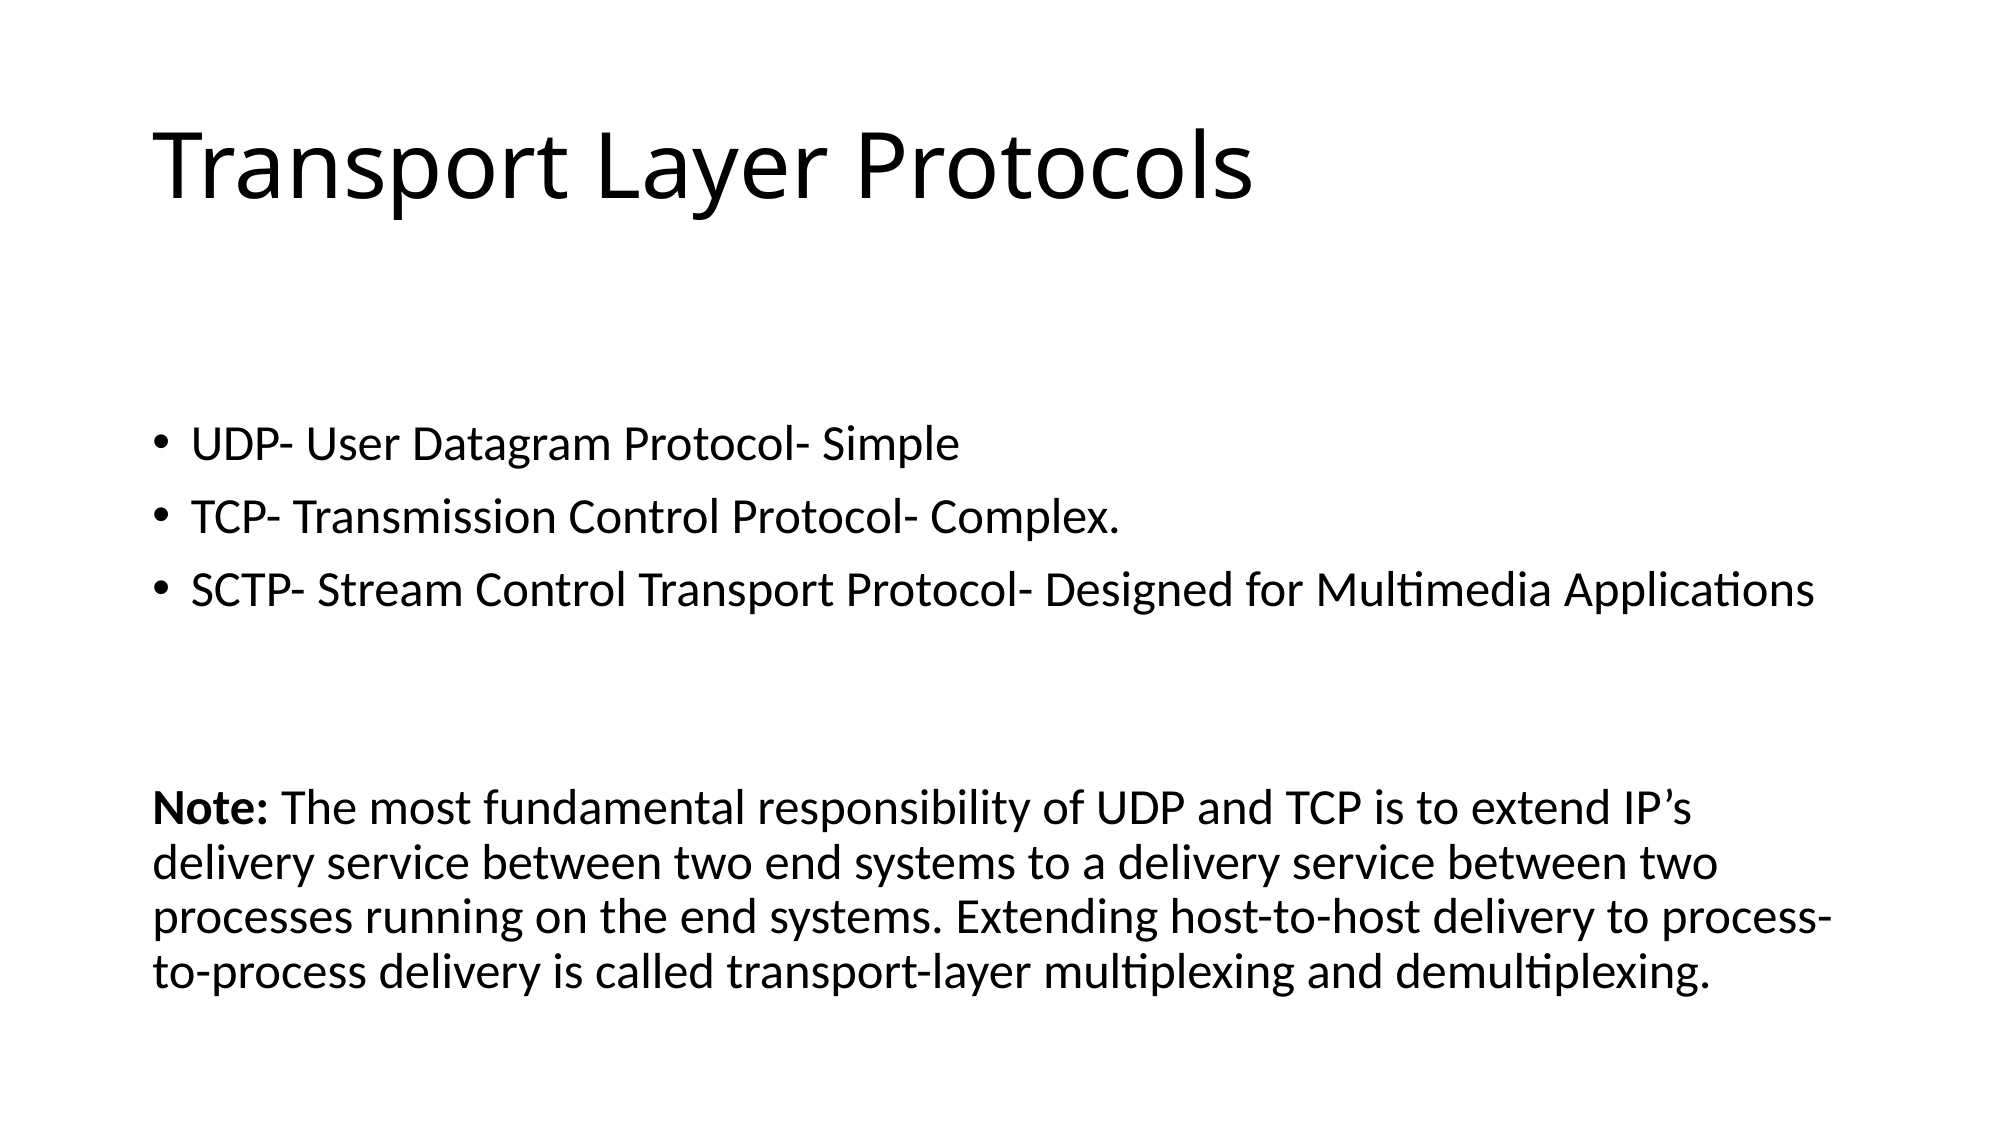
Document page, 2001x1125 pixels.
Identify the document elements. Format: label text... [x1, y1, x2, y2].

list UDP- User Datagram Protocol- Simple TCP- Transmission Control Protocol- Complex. SCTP- Stream Control Transport Protocol- Designed for Multimedia Applications Note: The most fundamental responsibility of UDP and TCP is to extend IP’s delivery service between two end systems to a delivery service between two processes running on the end systems. Extending host-to-host delivery to process-to-process delivery is called transport-layer multiplexing and demultiplexing. [137, 409, 1863, 1014]
title Transport Layer Protocols [137, 59, 1863, 278]
